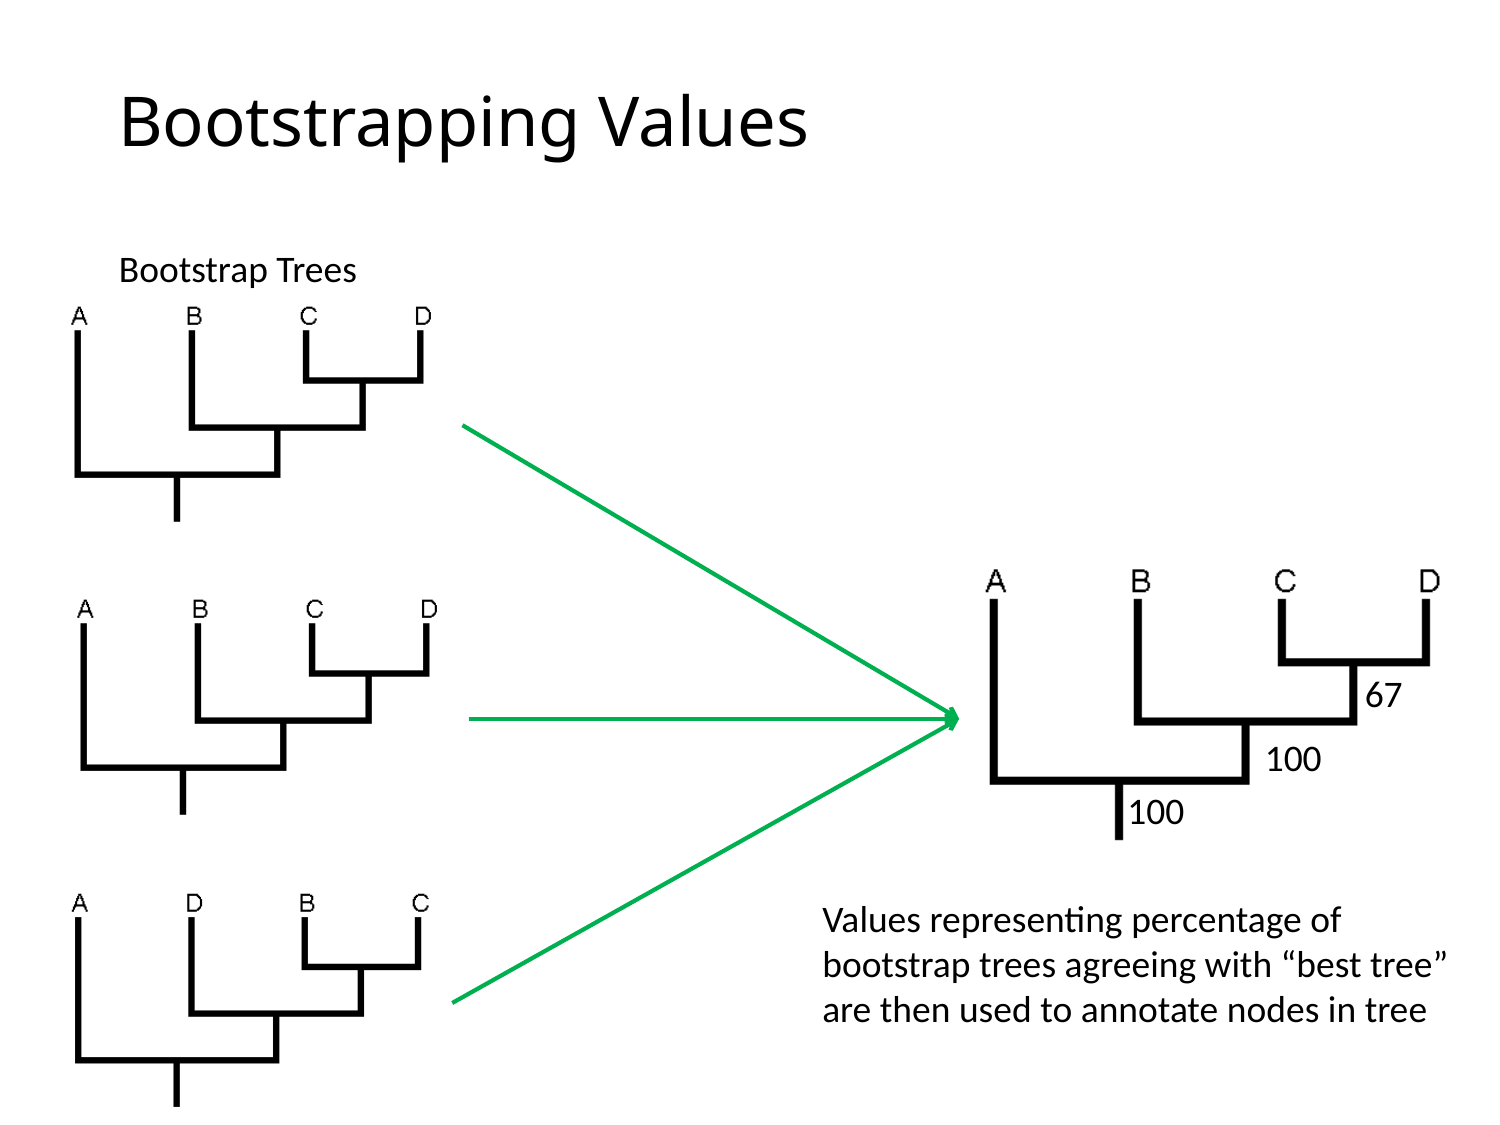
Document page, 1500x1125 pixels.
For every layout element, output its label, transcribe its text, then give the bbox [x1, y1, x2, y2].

picture [56, 589, 462, 848]
picture [56, 880, 453, 1125]
picture [959, 556, 1480, 882]
text_box Values representing percentage of bootstrap trees agreeing with “best tree” are then used to annotate nodes in tree [807, 887, 1488, 1038]
text_box Bootstrap Trees [104, 237, 405, 296]
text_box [452, 718, 960, 1003]
title Bootstrapping Values [103, 59, 1397, 189]
picture [49, 296, 463, 555]
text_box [462, 425, 960, 718]
